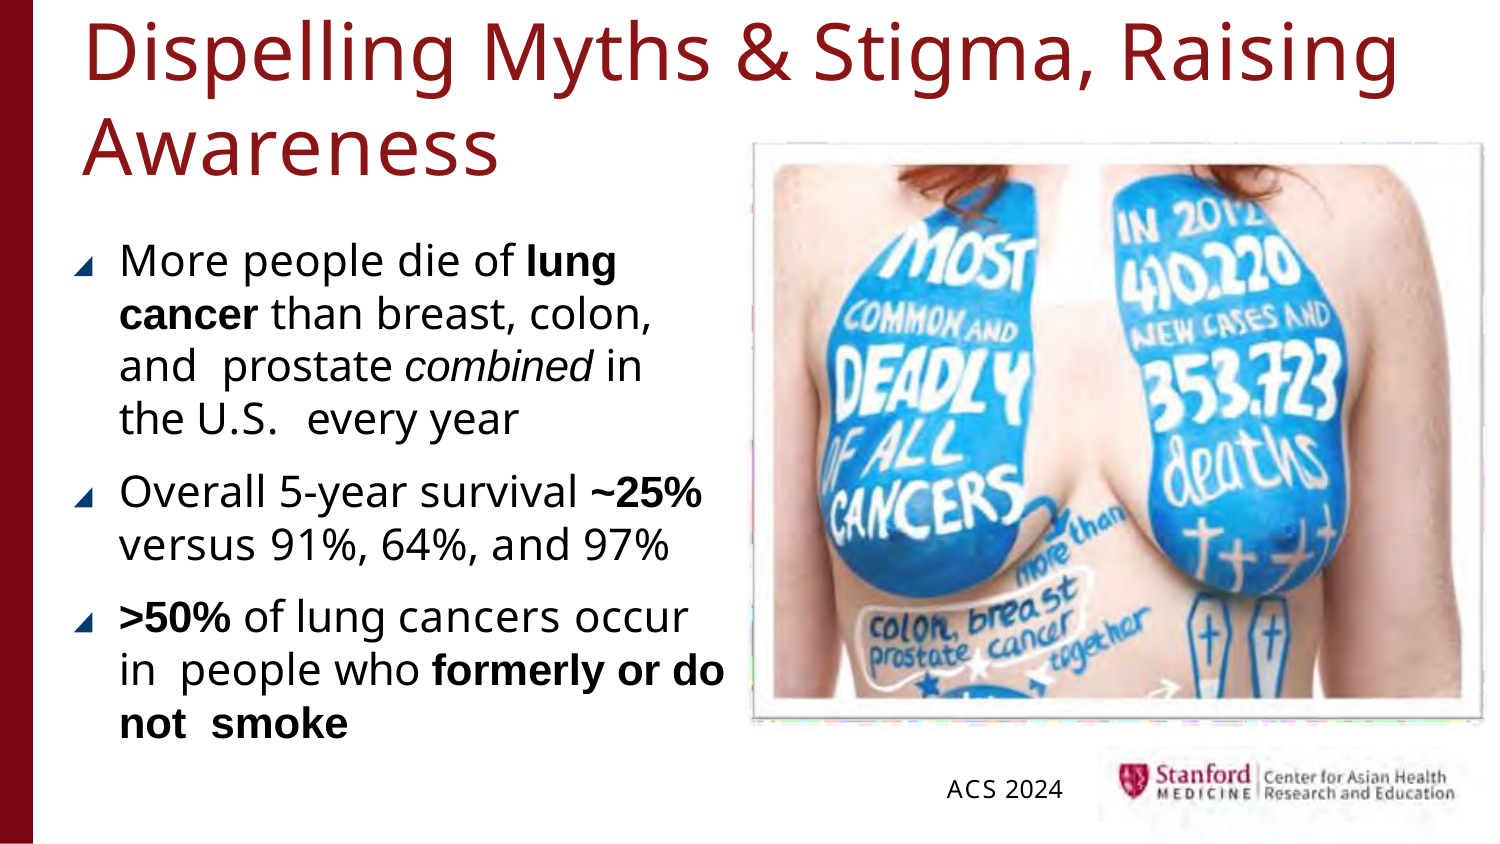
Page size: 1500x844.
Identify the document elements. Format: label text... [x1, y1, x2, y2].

text_box More people die of lung cancer than breast, colon, and prostate combined in the U.S. every year Overall 5-year survival ~25% versus 91%, 64%, and 97% >50% of lung cancers occur in people who formerly or do not smoke ACS 2024 [116, 230, 1064, 804]
picture [745, 137, 1491, 733]
picture [1098, 746, 1483, 844]
text_box [73, 255, 93, 277]
text_box [73, 487, 93, 508]
text_box [73, 612, 93, 633]
title Dispelling Myths & Stigma, Raising Awareness [32, 0, 1473, 192]
